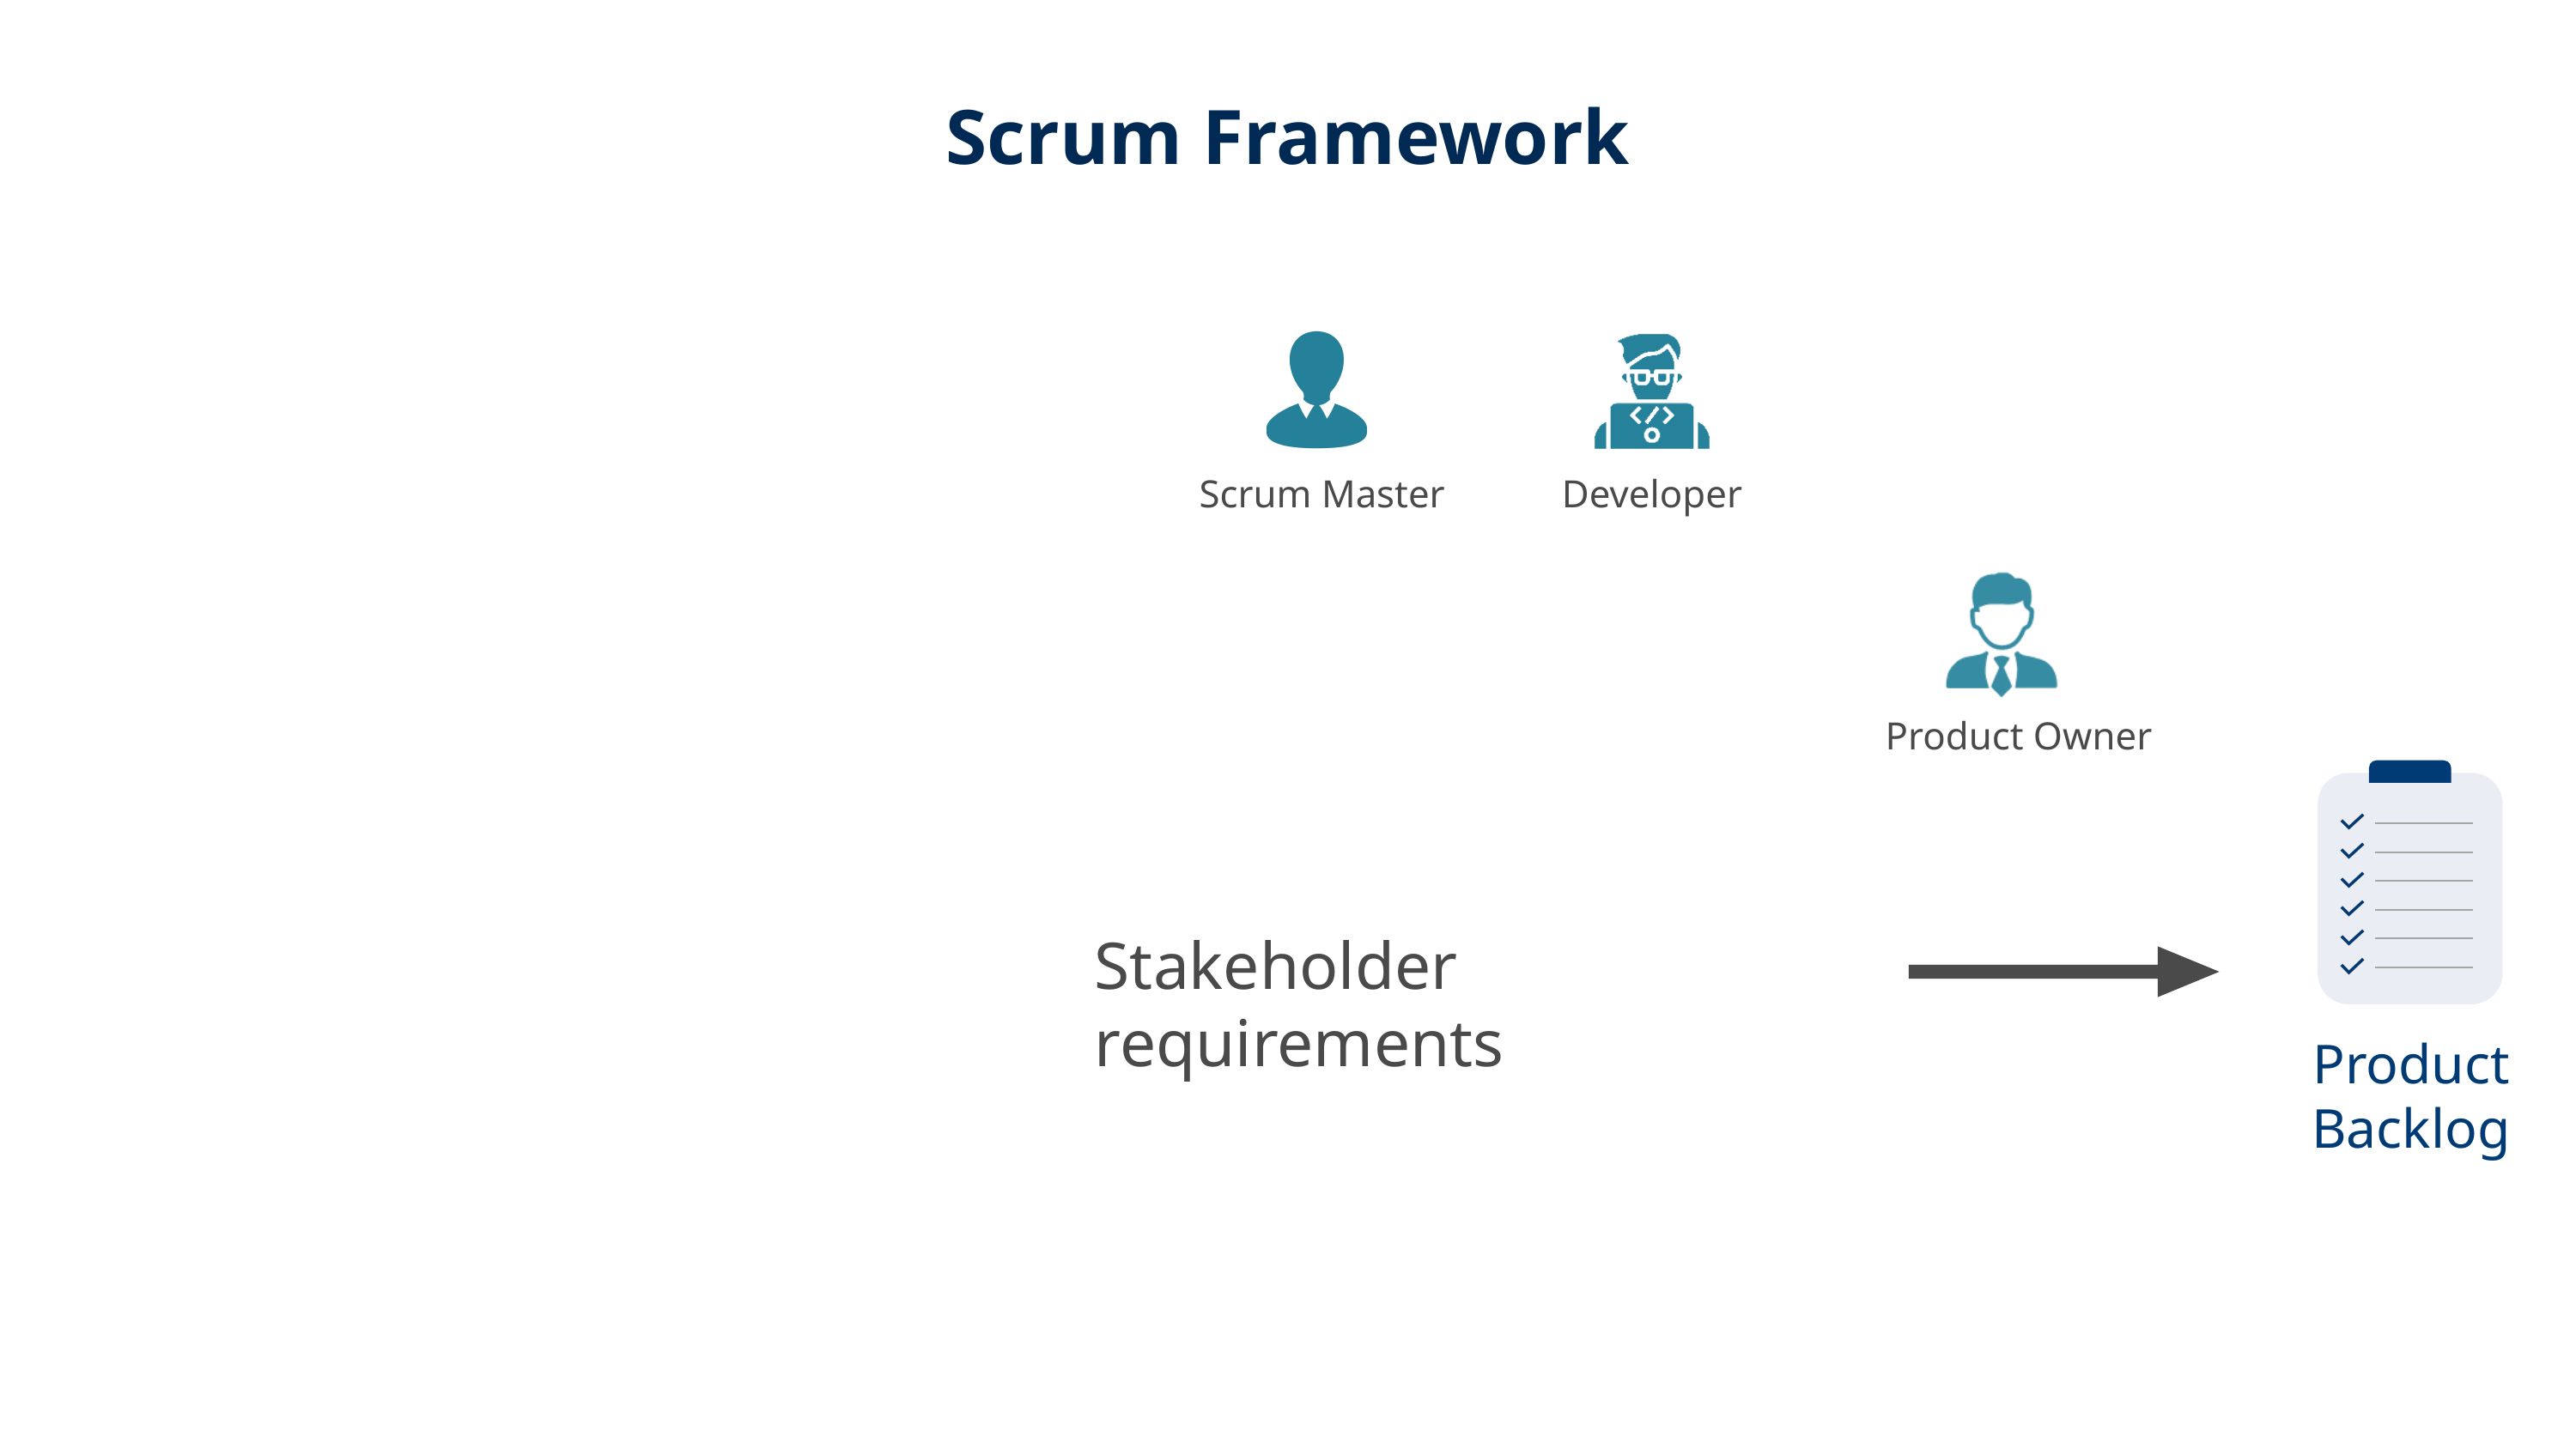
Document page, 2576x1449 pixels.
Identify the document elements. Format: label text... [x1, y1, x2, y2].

text_box Scrum Master [1166, 464, 1478, 522]
text_box Product Owner [1845, 705, 2192, 764]
picture [1941, 562, 2069, 706]
text_box Scrum Framework [888, 82, 1687, 186]
text_box [1906, 944, 2208, 999]
text_box Stakeholder requirements [1081, 918, 1893, 1086]
text_box Developer [1540, 464, 1764, 522]
picture [1257, 330, 1378, 452]
picture [1588, 327, 1716, 455]
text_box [2212, 760, 2576, 1167]
